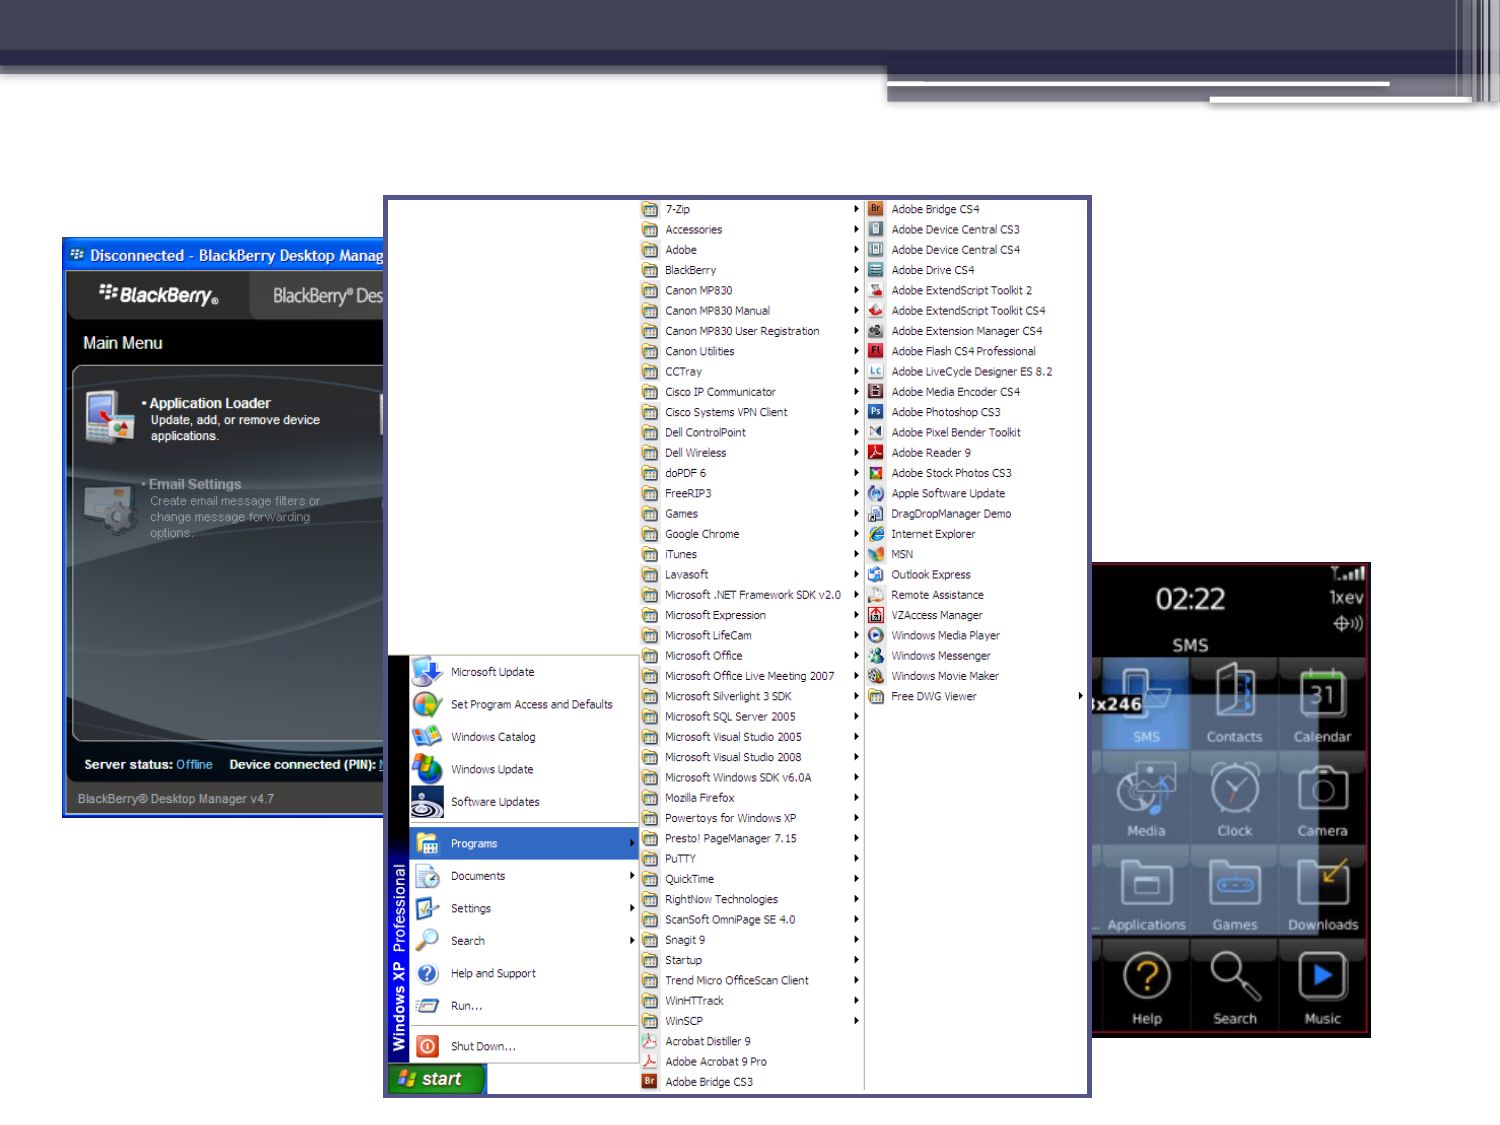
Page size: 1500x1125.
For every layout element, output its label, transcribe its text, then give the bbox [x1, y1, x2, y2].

picture [62, 199, 1371, 1094]
title List of Tools [75, 187, 1425, 363]
